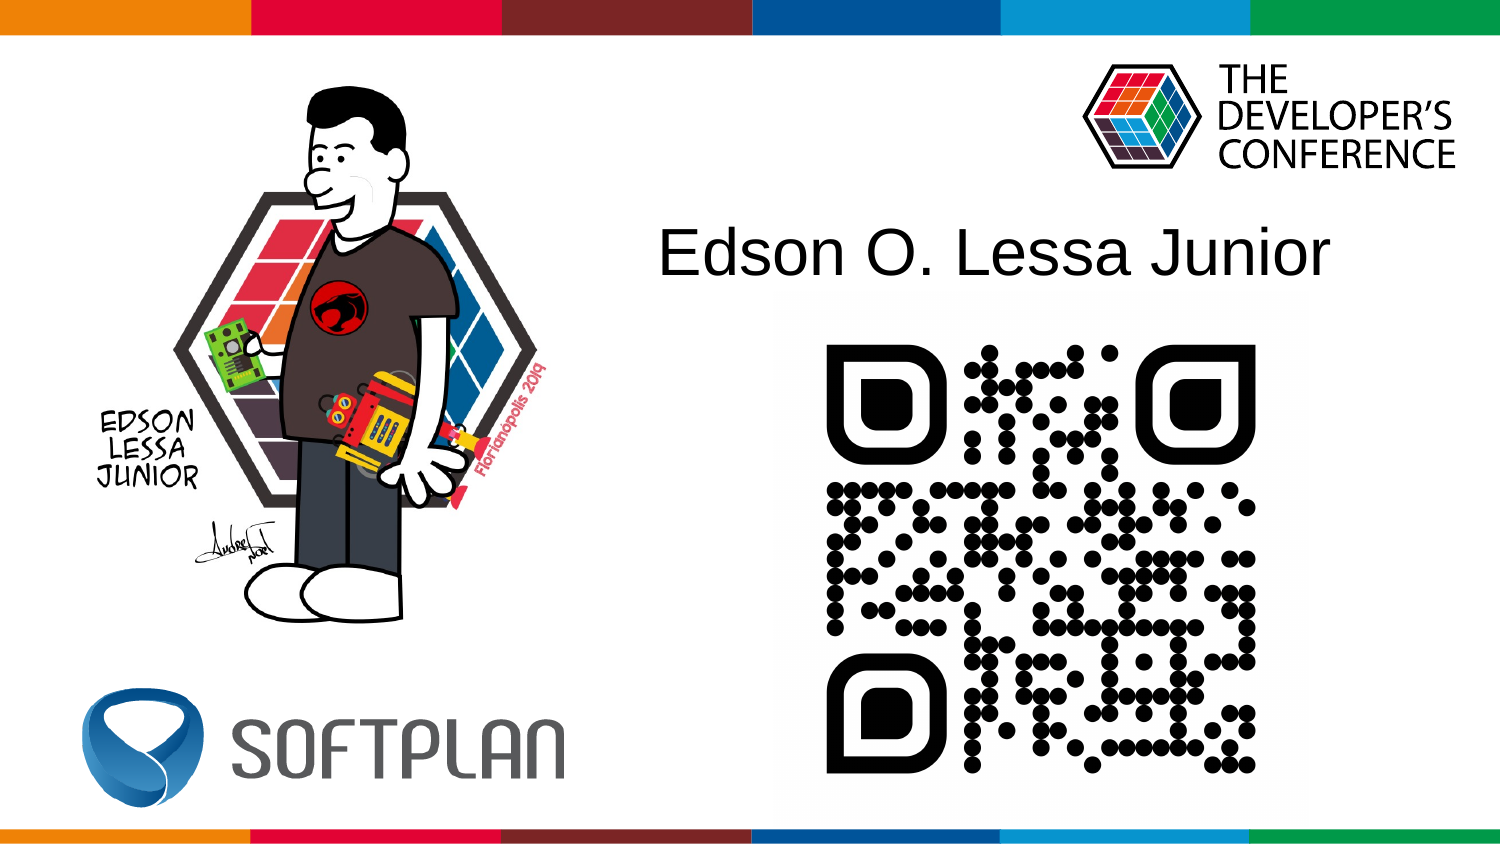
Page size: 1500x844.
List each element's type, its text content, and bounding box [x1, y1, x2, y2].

picture [41, 659, 605, 844]
picture [18, 67, 591, 640]
picture [773, 291, 1309, 828]
text_box Edson O. Lessa Junior [642, 191, 1356, 307]
